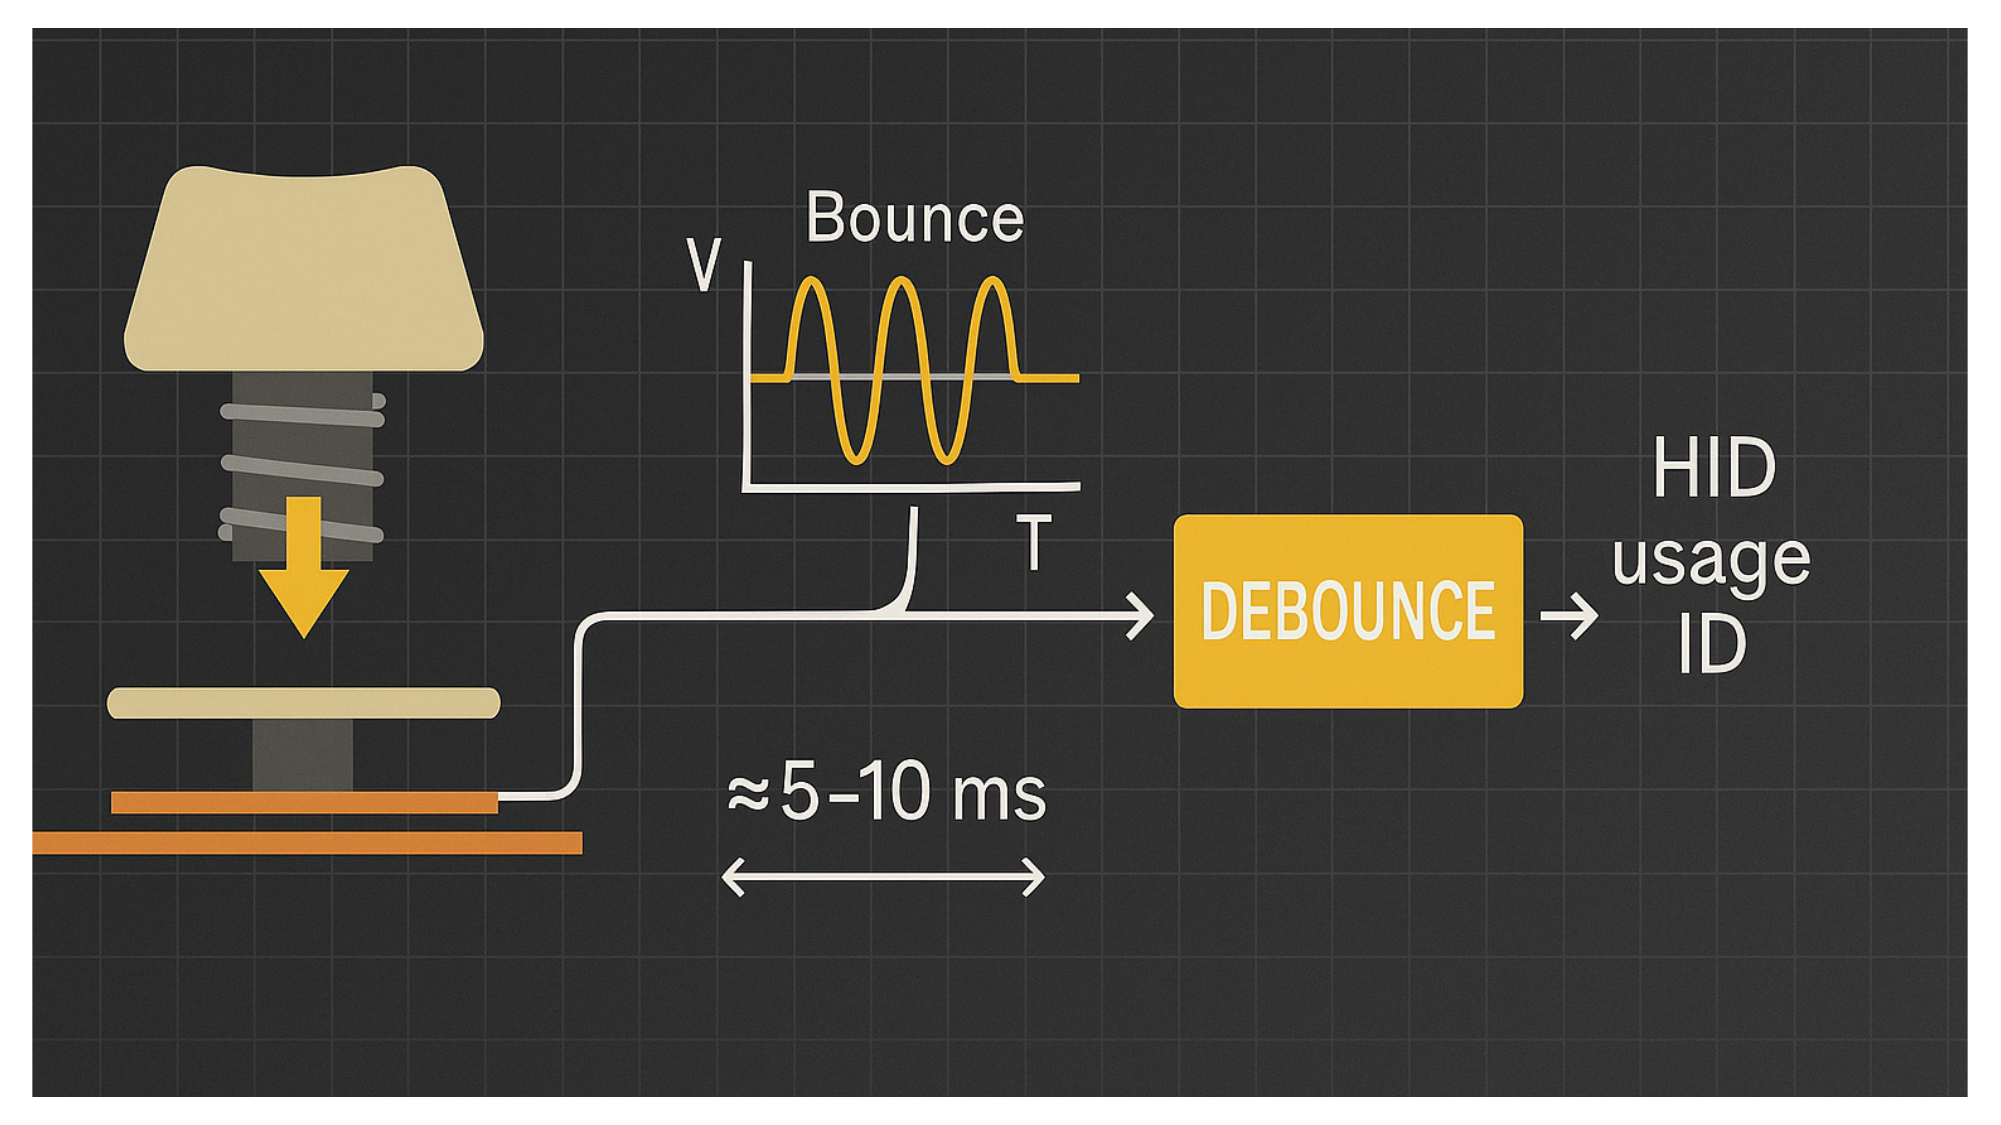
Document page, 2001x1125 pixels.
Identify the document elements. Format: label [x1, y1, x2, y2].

picture [31, 27, 1969, 1098]
text_box [0, 0, 2000, 1125]
